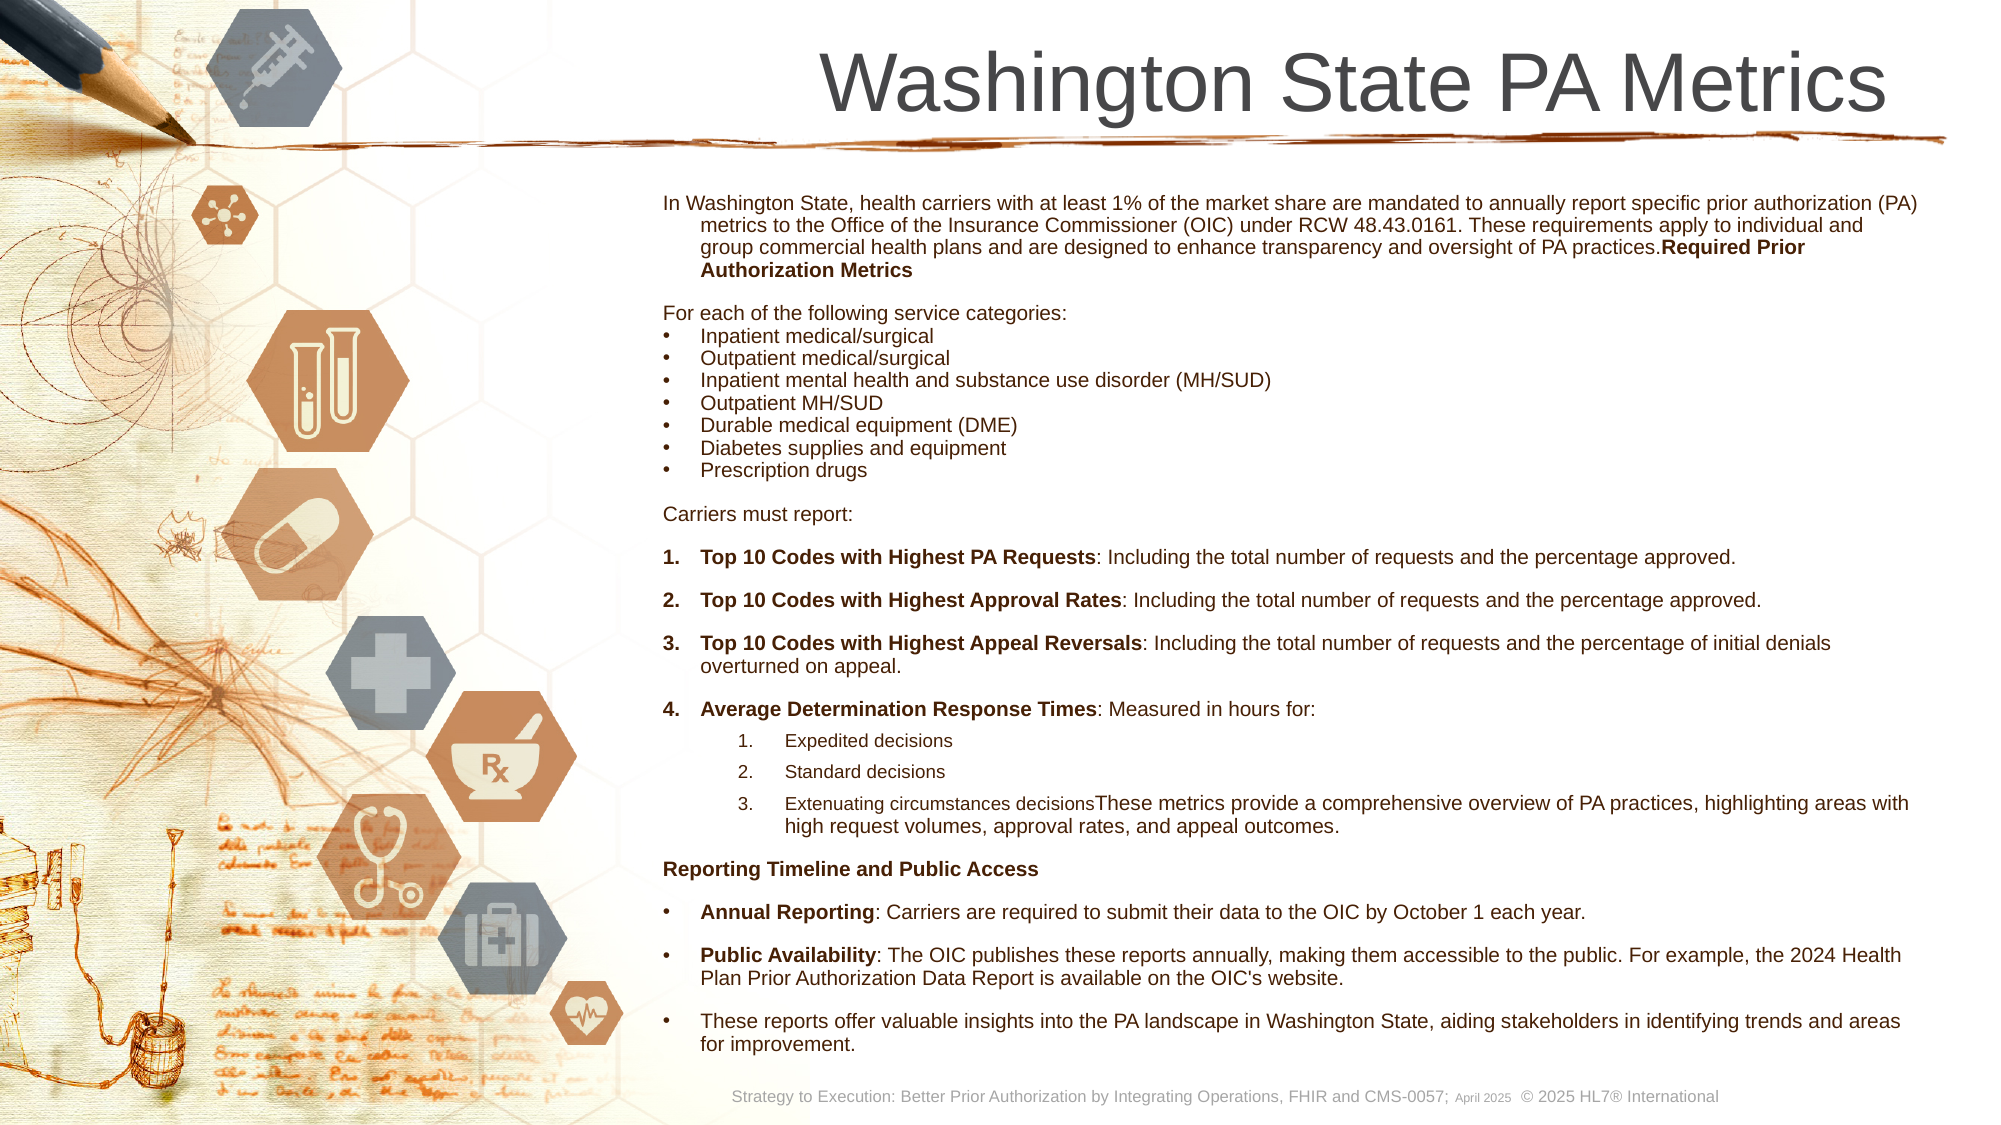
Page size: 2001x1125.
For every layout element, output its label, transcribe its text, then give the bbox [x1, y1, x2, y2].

list In Washington State, health carriers with at least 1% of the market share are mandated to annually report specific prior authorization (PA) metrics to the Office of the Insurance Commissioner (OIC) under RCW 48.43.0161. These requirements apply to individual and group commercial health plans and are designed to enhance transparency and oversight of PA practices.​Required Prior Authorization Metrics For each of the following service categories: Inpatient medical/surgical Outpatient medical/surgical Inpatient mental health and substance use disorder (MH/SUD) Outpatient MH/SUD Durable medical equipment (DME) Diabetes supplies and equipment Prescription drugs Carriers must report: Top 10 Codes with Highest PA Requests: Including the total number of requests and the percentage approved.​ Top 10 Codes with Highest Approval Rates: Including the total number of requests and the percentage approved.​ Top 10 Codes with Highest Appeal Reversals: Including the total number of requests and the percentage of initial denials overturned on appeal.​ Average Determination Response Times: Measured in hours for: Expedited decisions Standard decisions Extenuating circumstances decisions​These metrics provide a comprehensive overview of PA practices, highlighting areas with high request volumes, approval rates, and appeal outcomes.​ Reporting Timeline and Public Access Annual Reporting: Carriers are required to submit their data to the OIC by October 1 each year.​ Public Availability: The OIC publishes these reports annually, making them accessible to the public. For example, the 2024 Health Plan Prior Authorization Data Report is available on the OIC's website.​ These reports offer valuable insights into the PA landscape in Washington State, aiding stakeholders in identifying trends and areas for improvement. [648, 184, 1936, 1073]
title Washington State PA Metrics [648, 32, 1904, 160]
picture [0, 0, 1949, 1125]
